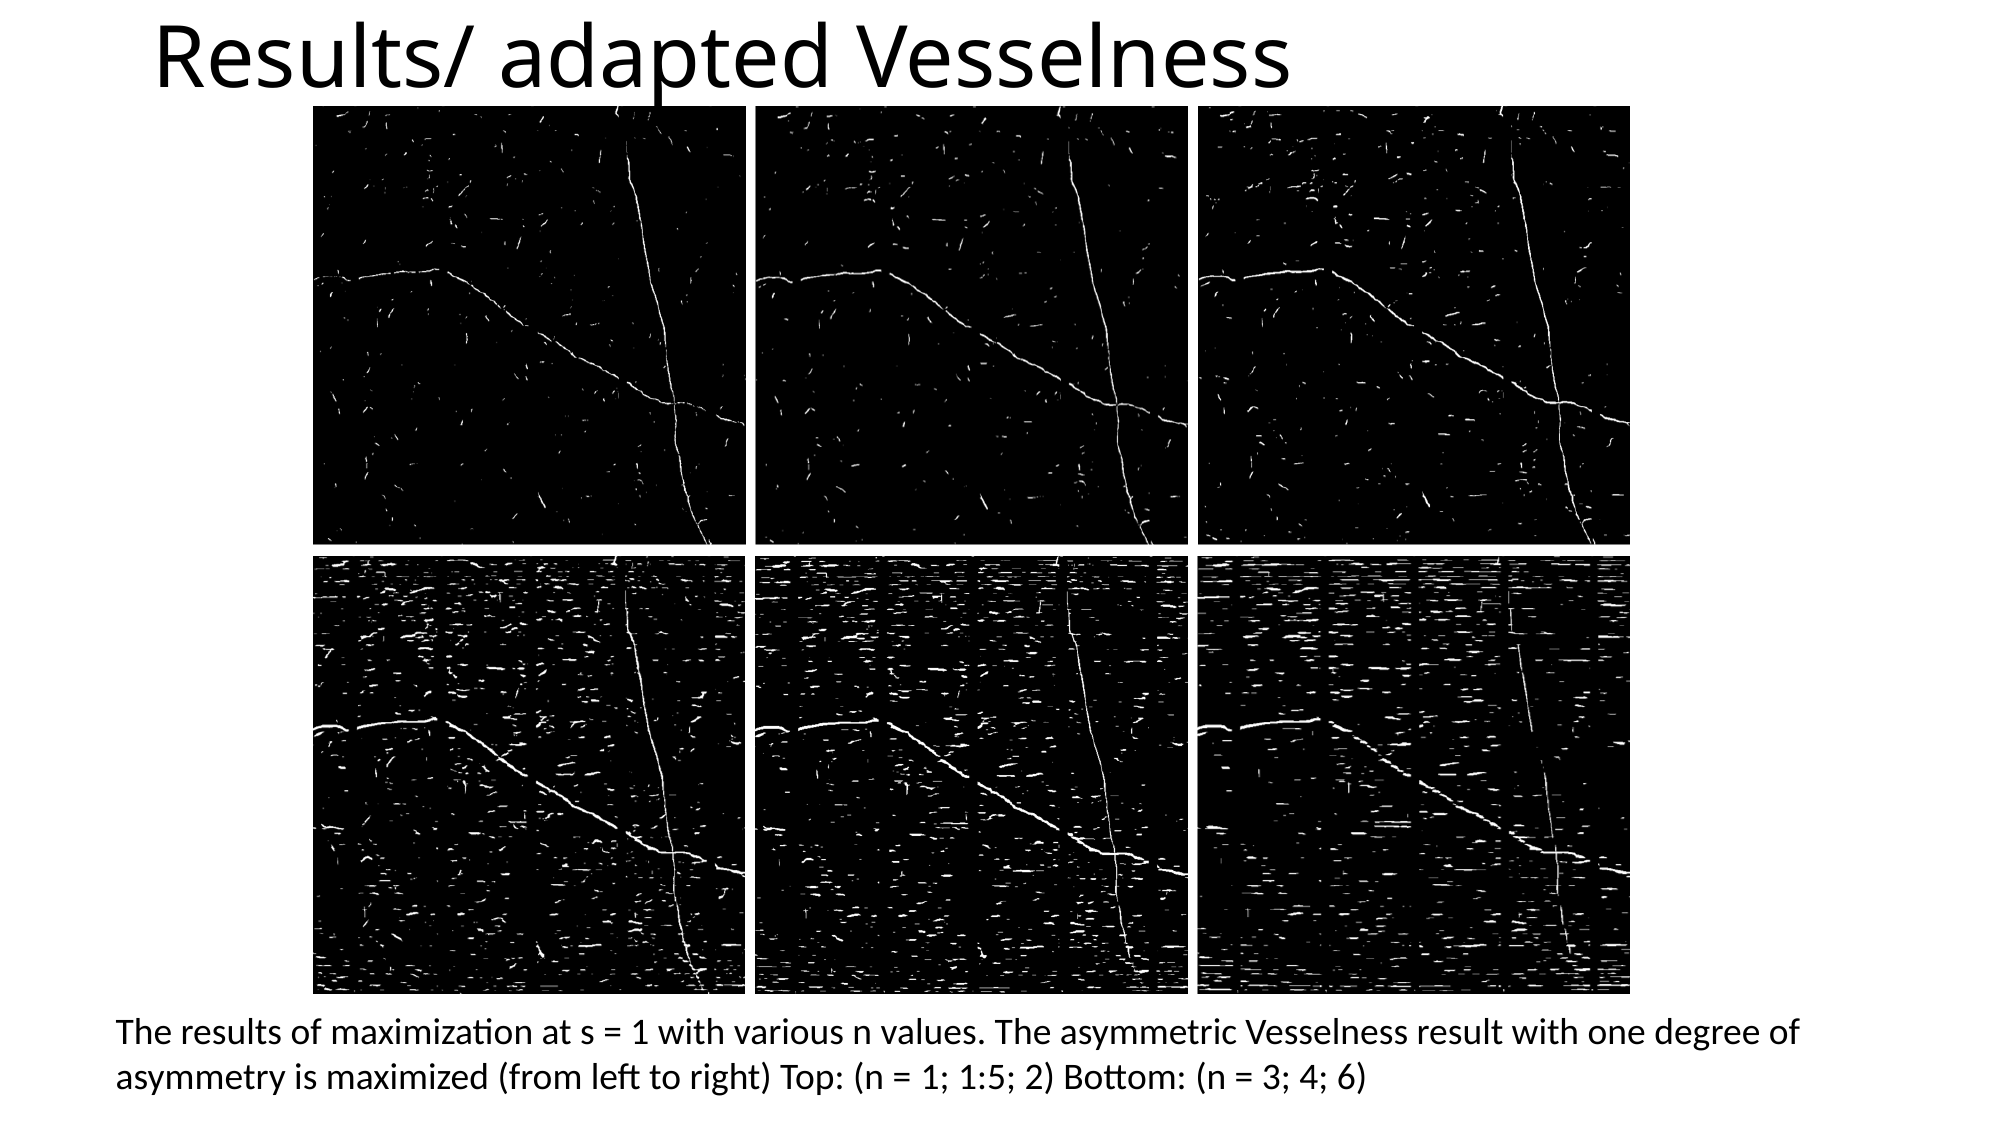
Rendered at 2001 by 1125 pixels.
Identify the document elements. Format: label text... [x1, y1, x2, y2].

title Results/ adapted Vesselness [137, 5, 1863, 114]
picture [313, 106, 1640, 1007]
text_box The results of maximization at s = 1 with various n values. The asymmetric Vesselness result with one degree of asymmetry is maximized (from left to right) Top: (n = 1; 1:5; 2) Bottom: (n = 3; 4; 6) [100, 999, 1899, 1105]
